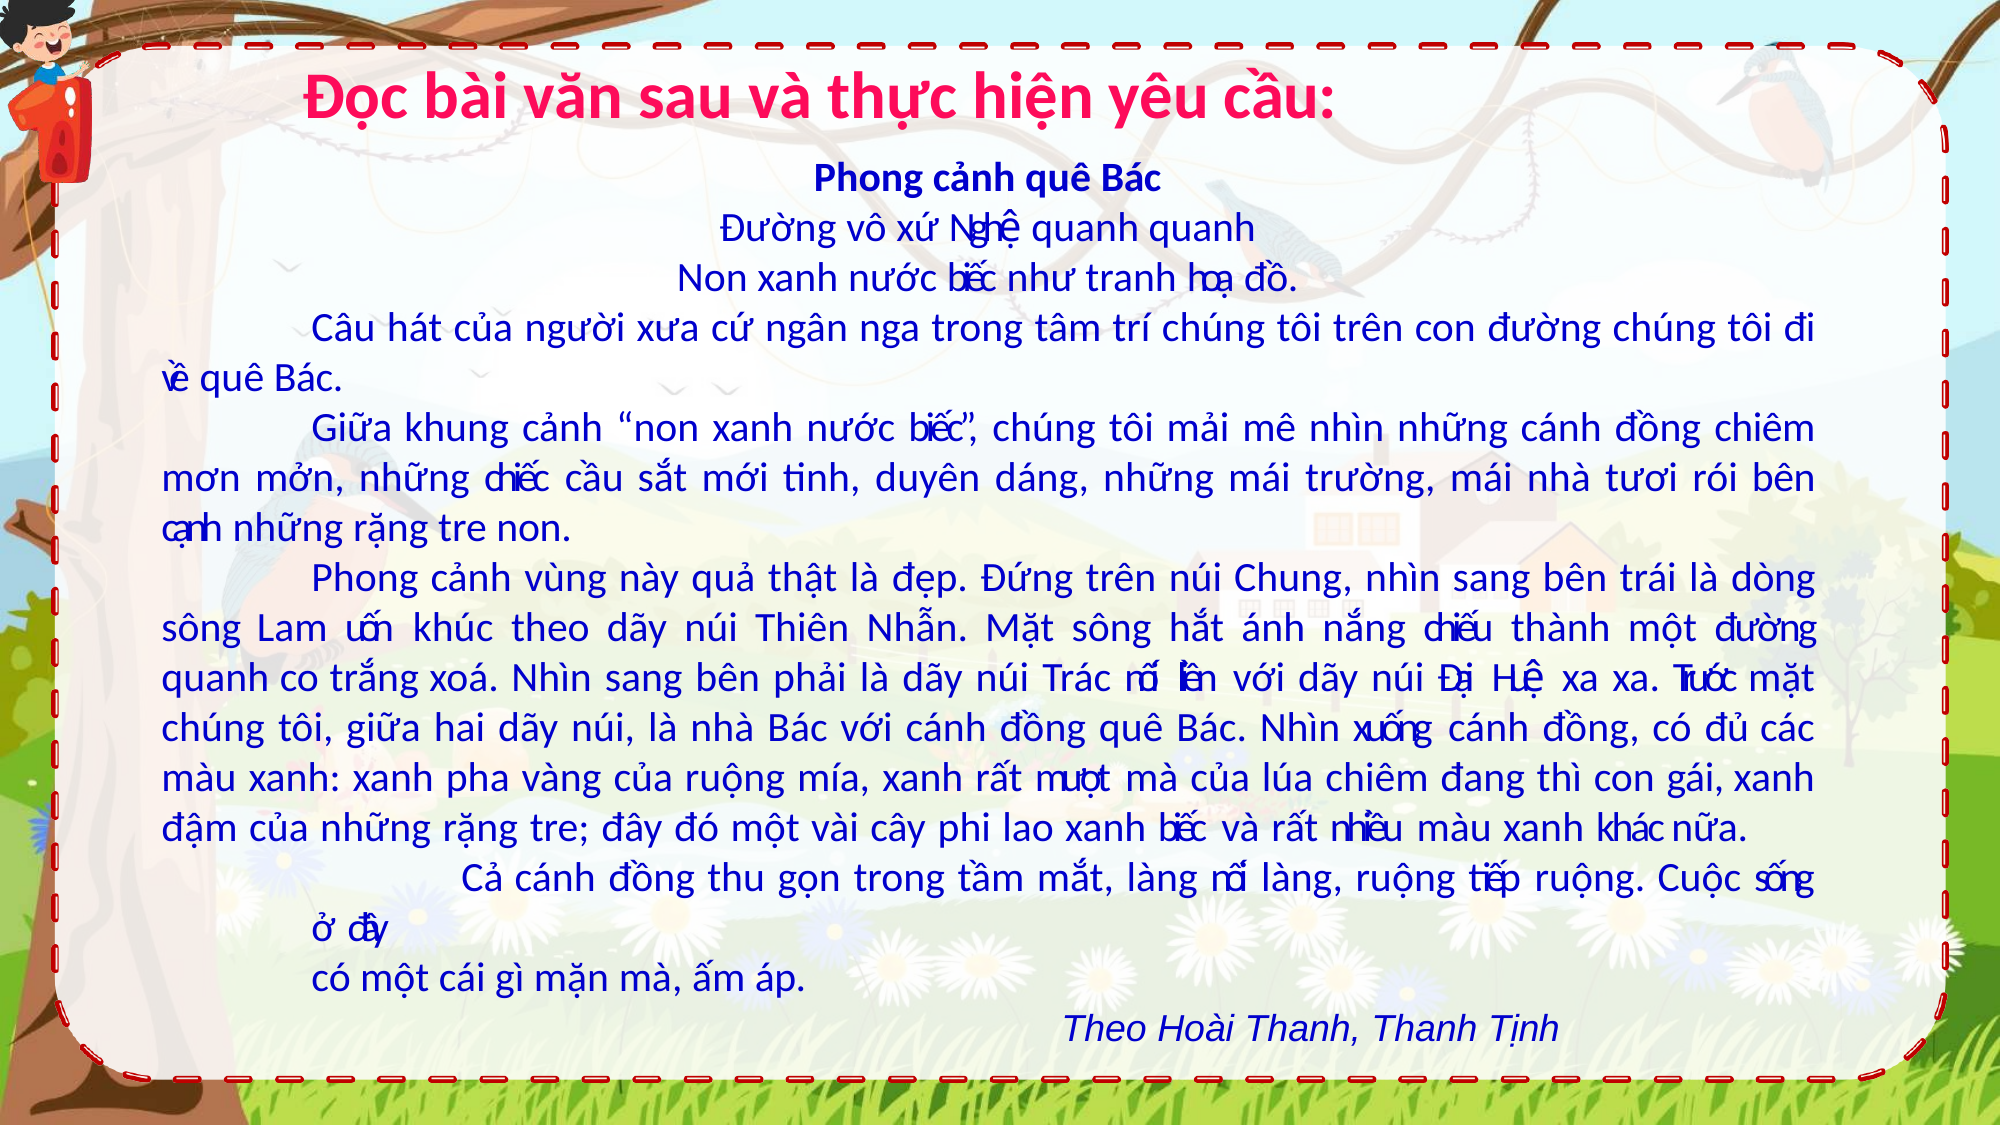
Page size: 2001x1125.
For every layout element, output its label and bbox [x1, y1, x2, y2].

text_box [0, 0, 1950, 1084]
picture [0, 0, 2000, 1125]
